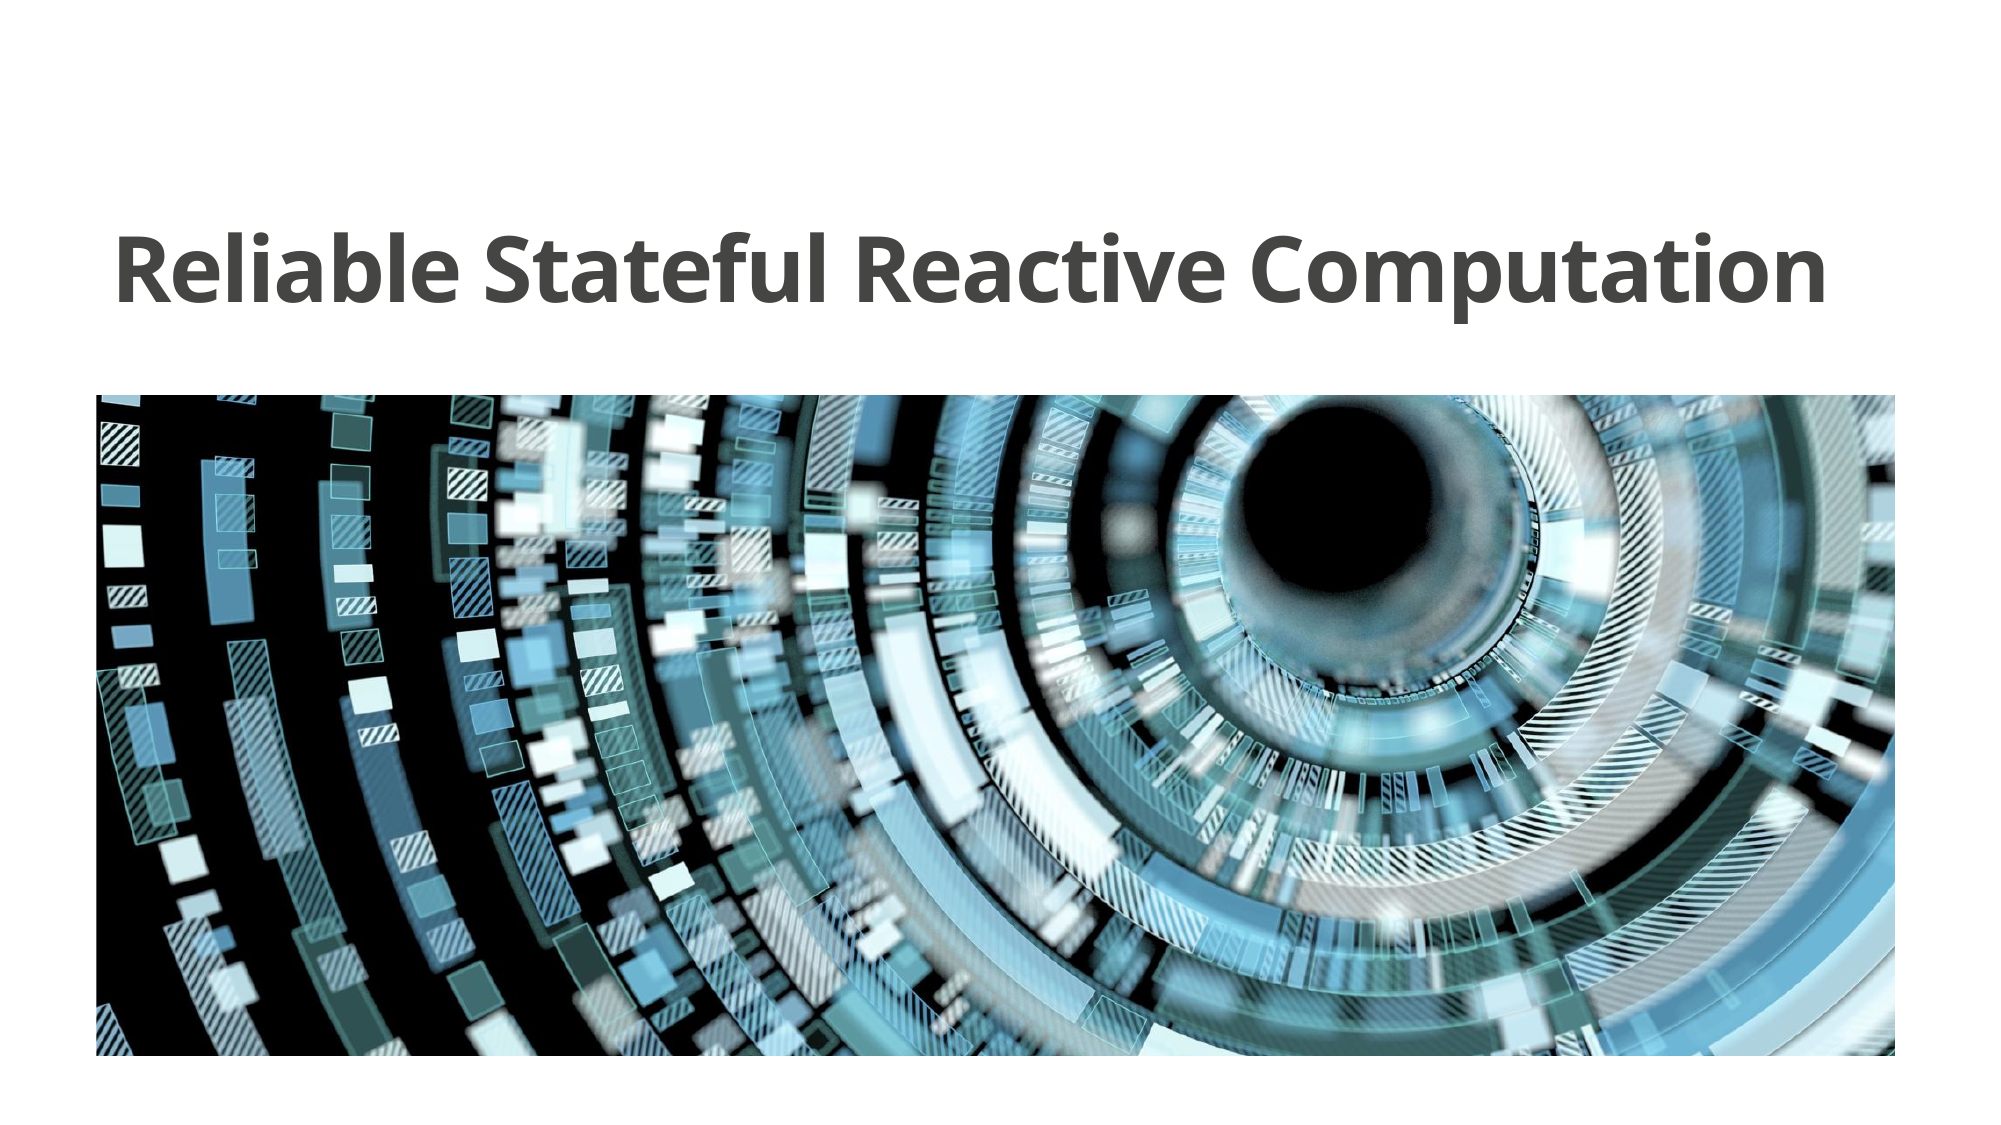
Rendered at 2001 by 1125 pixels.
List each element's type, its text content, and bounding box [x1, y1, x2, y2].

picture [96, 395, 1895, 1056]
title Reliable Stateful Reactive Computation [96, 181, 1895, 364]
